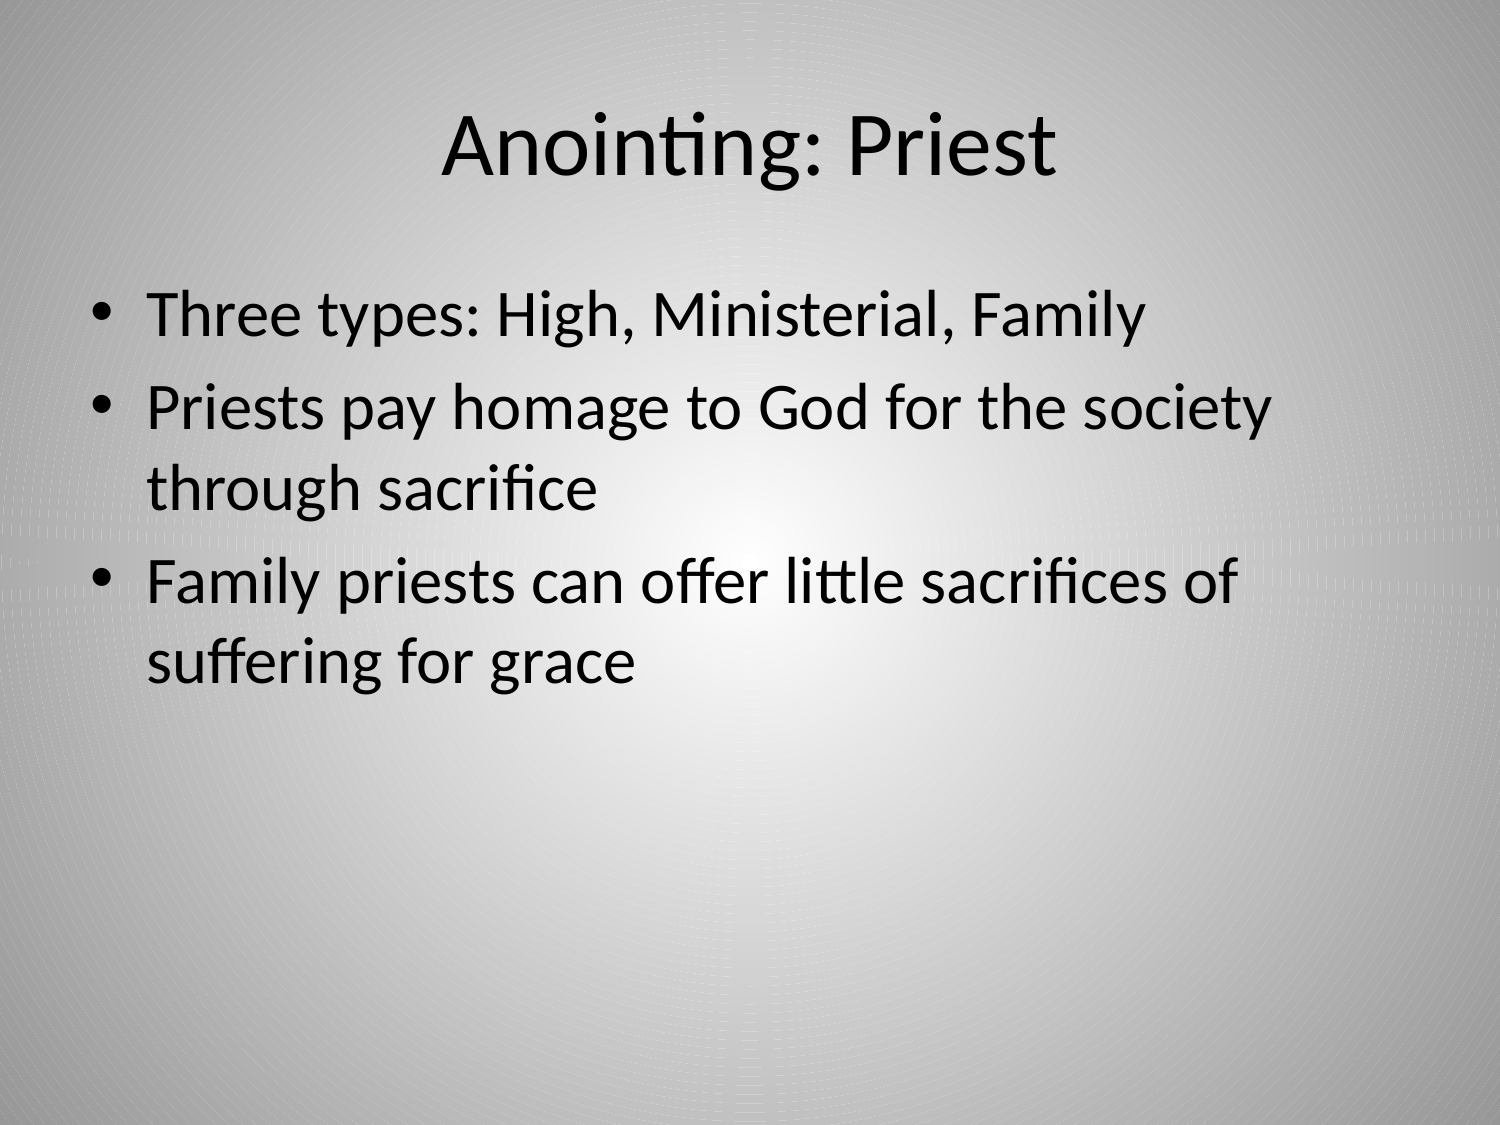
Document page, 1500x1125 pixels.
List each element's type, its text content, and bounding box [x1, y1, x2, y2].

list Three types: High, Ministerial, Family Priests pay homage to God for the society through sacrifice Family priests can offer little sacrifices of suffering for grace [75, 262, 1425, 1005]
title Anointing: Priest [75, 45, 1425, 233]
